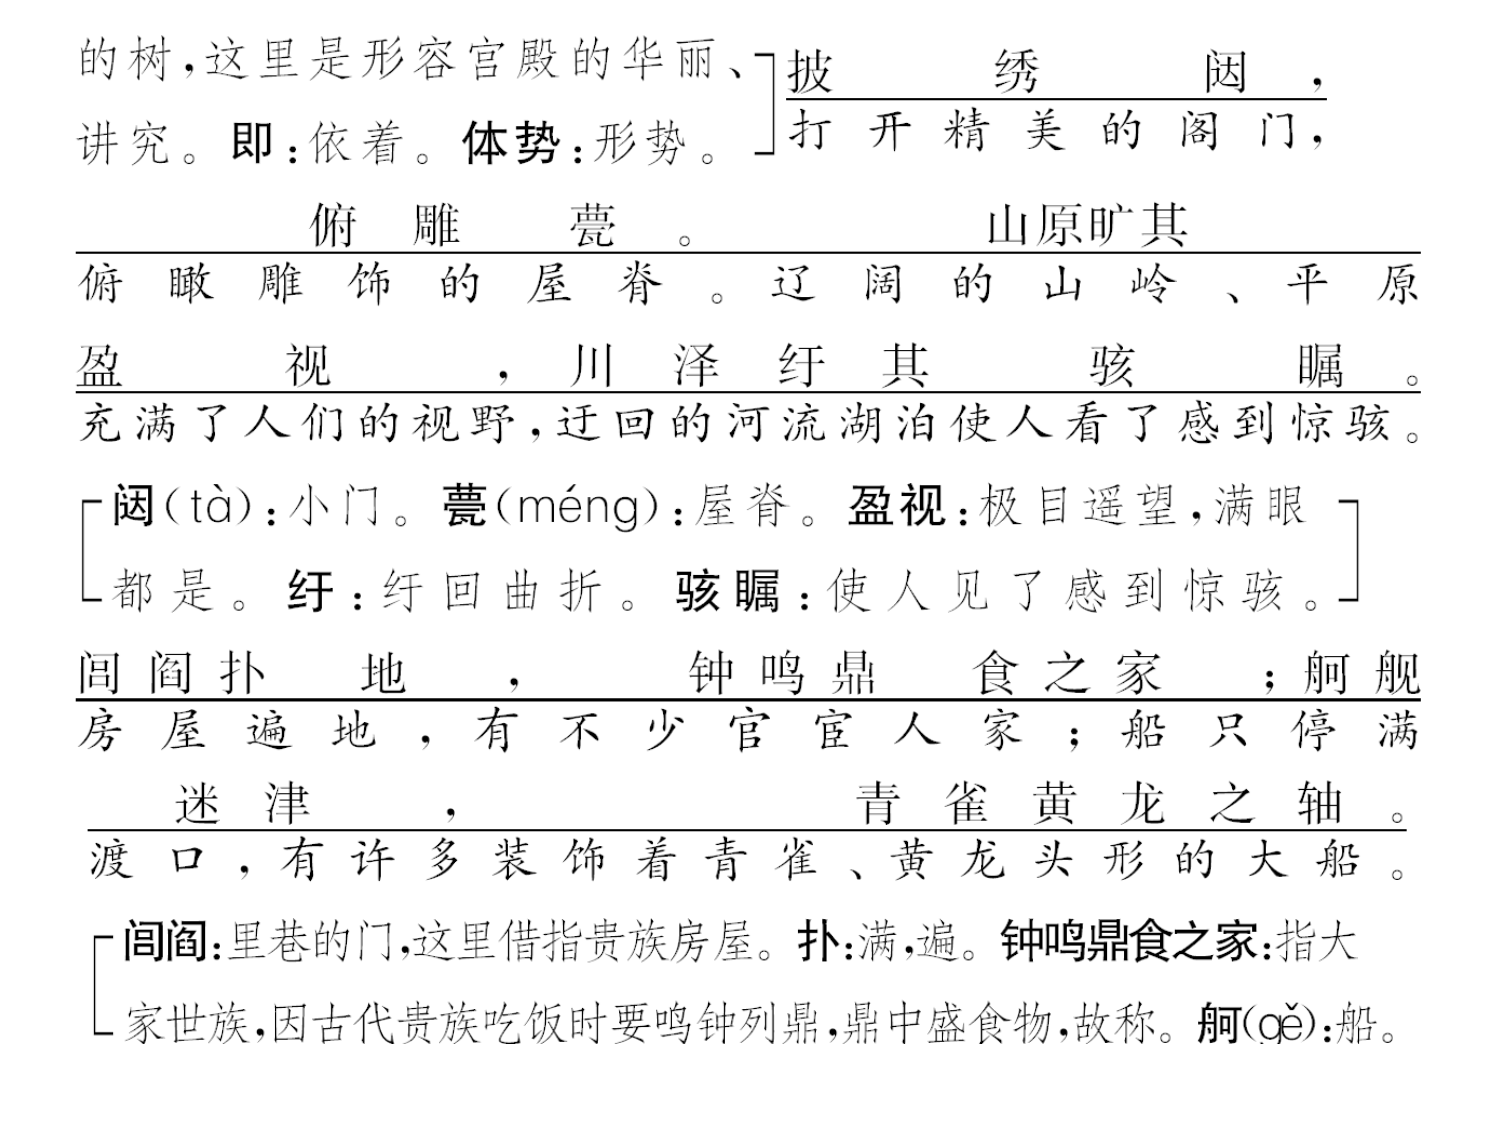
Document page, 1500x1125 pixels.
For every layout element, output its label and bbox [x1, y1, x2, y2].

picture [64, 30, 1436, 761]
picture [76, 770, 1412, 1045]
